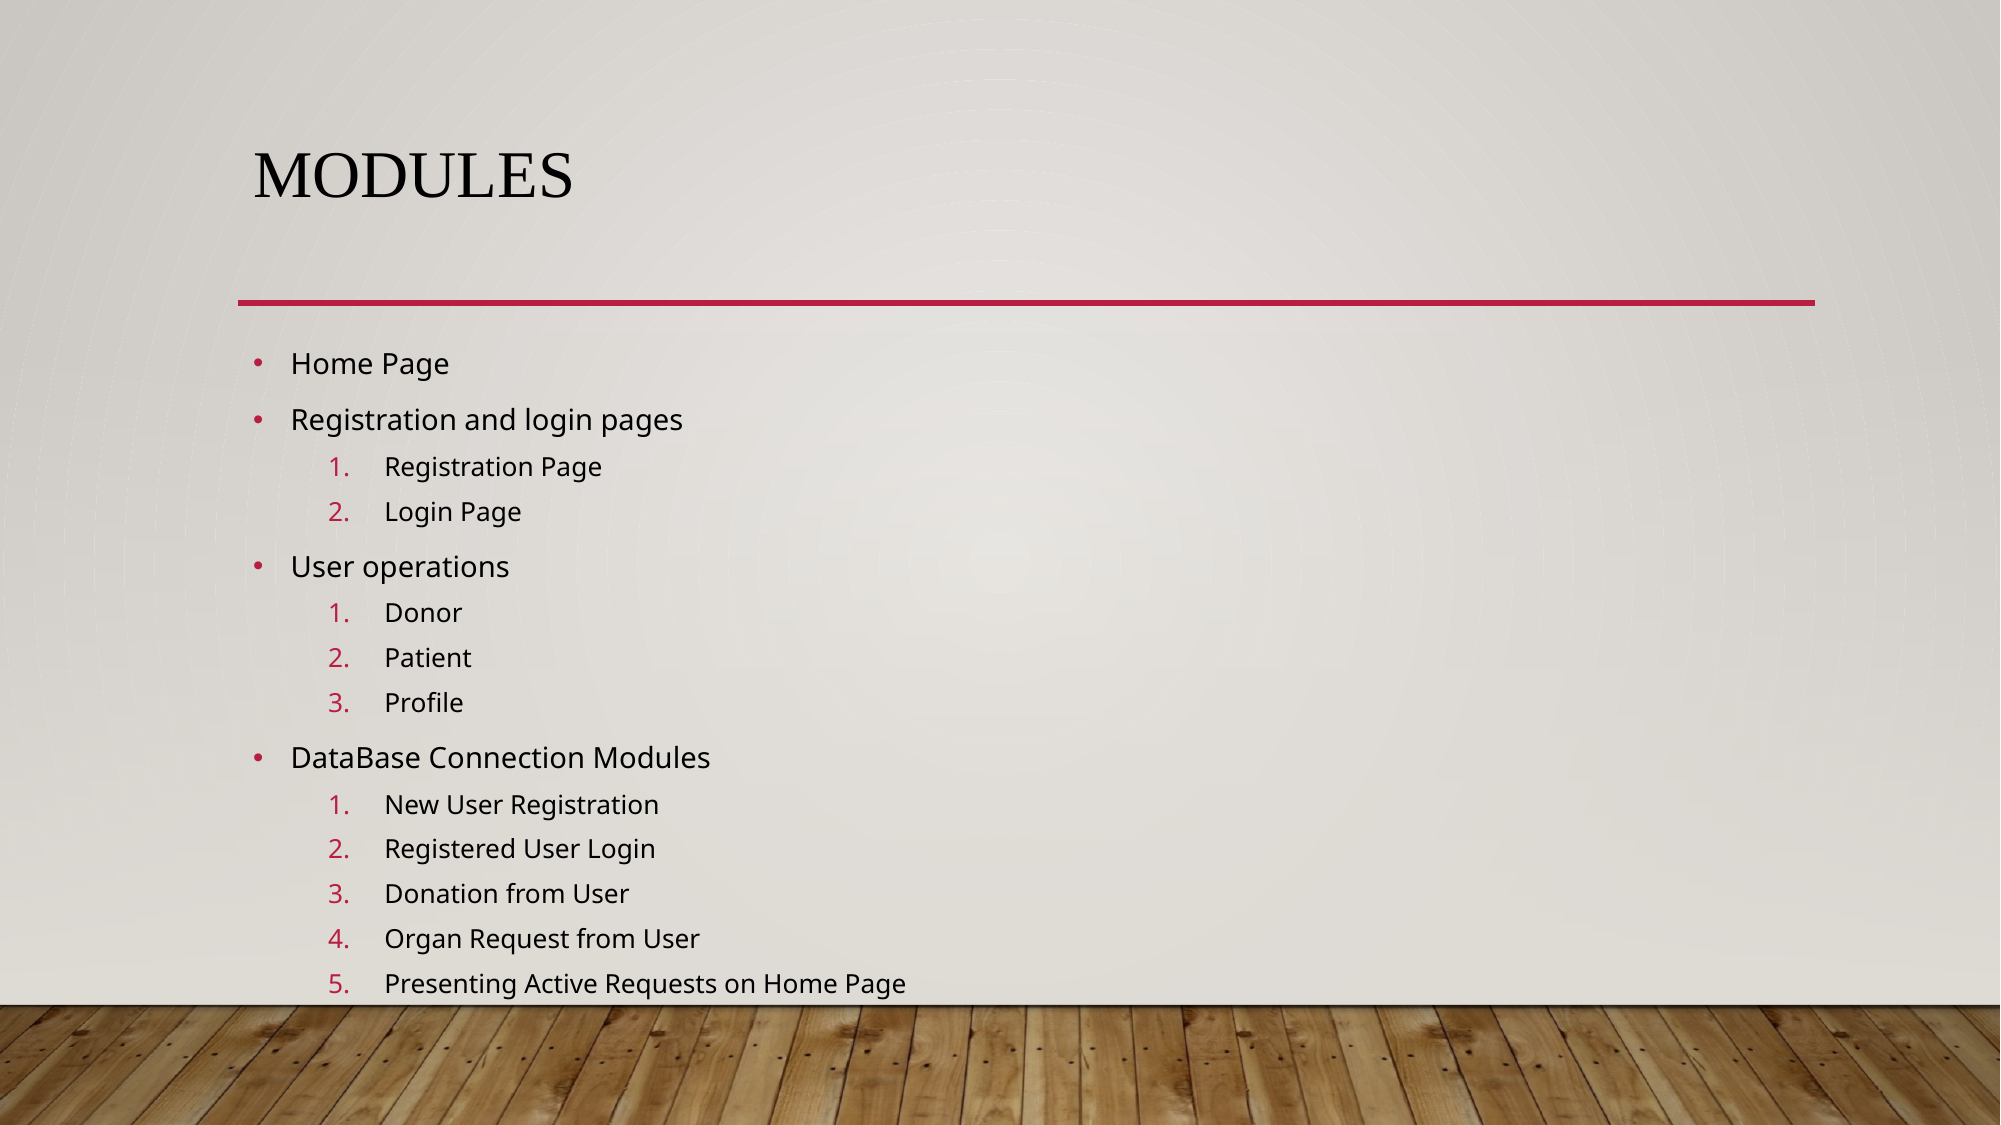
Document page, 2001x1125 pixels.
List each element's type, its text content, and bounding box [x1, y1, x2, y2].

picture [0, 1005, 2000, 1125]
list Home Page Registration and login pages Registration Page Login Page User operations Donor Patient Profile DataBase Connection Modules New User Registration Registered User Login Donation from User Organ Request from User Presenting Active Requests on Home Page [238, 330, 1814, 1009]
title modules [238, 131, 1814, 305]
